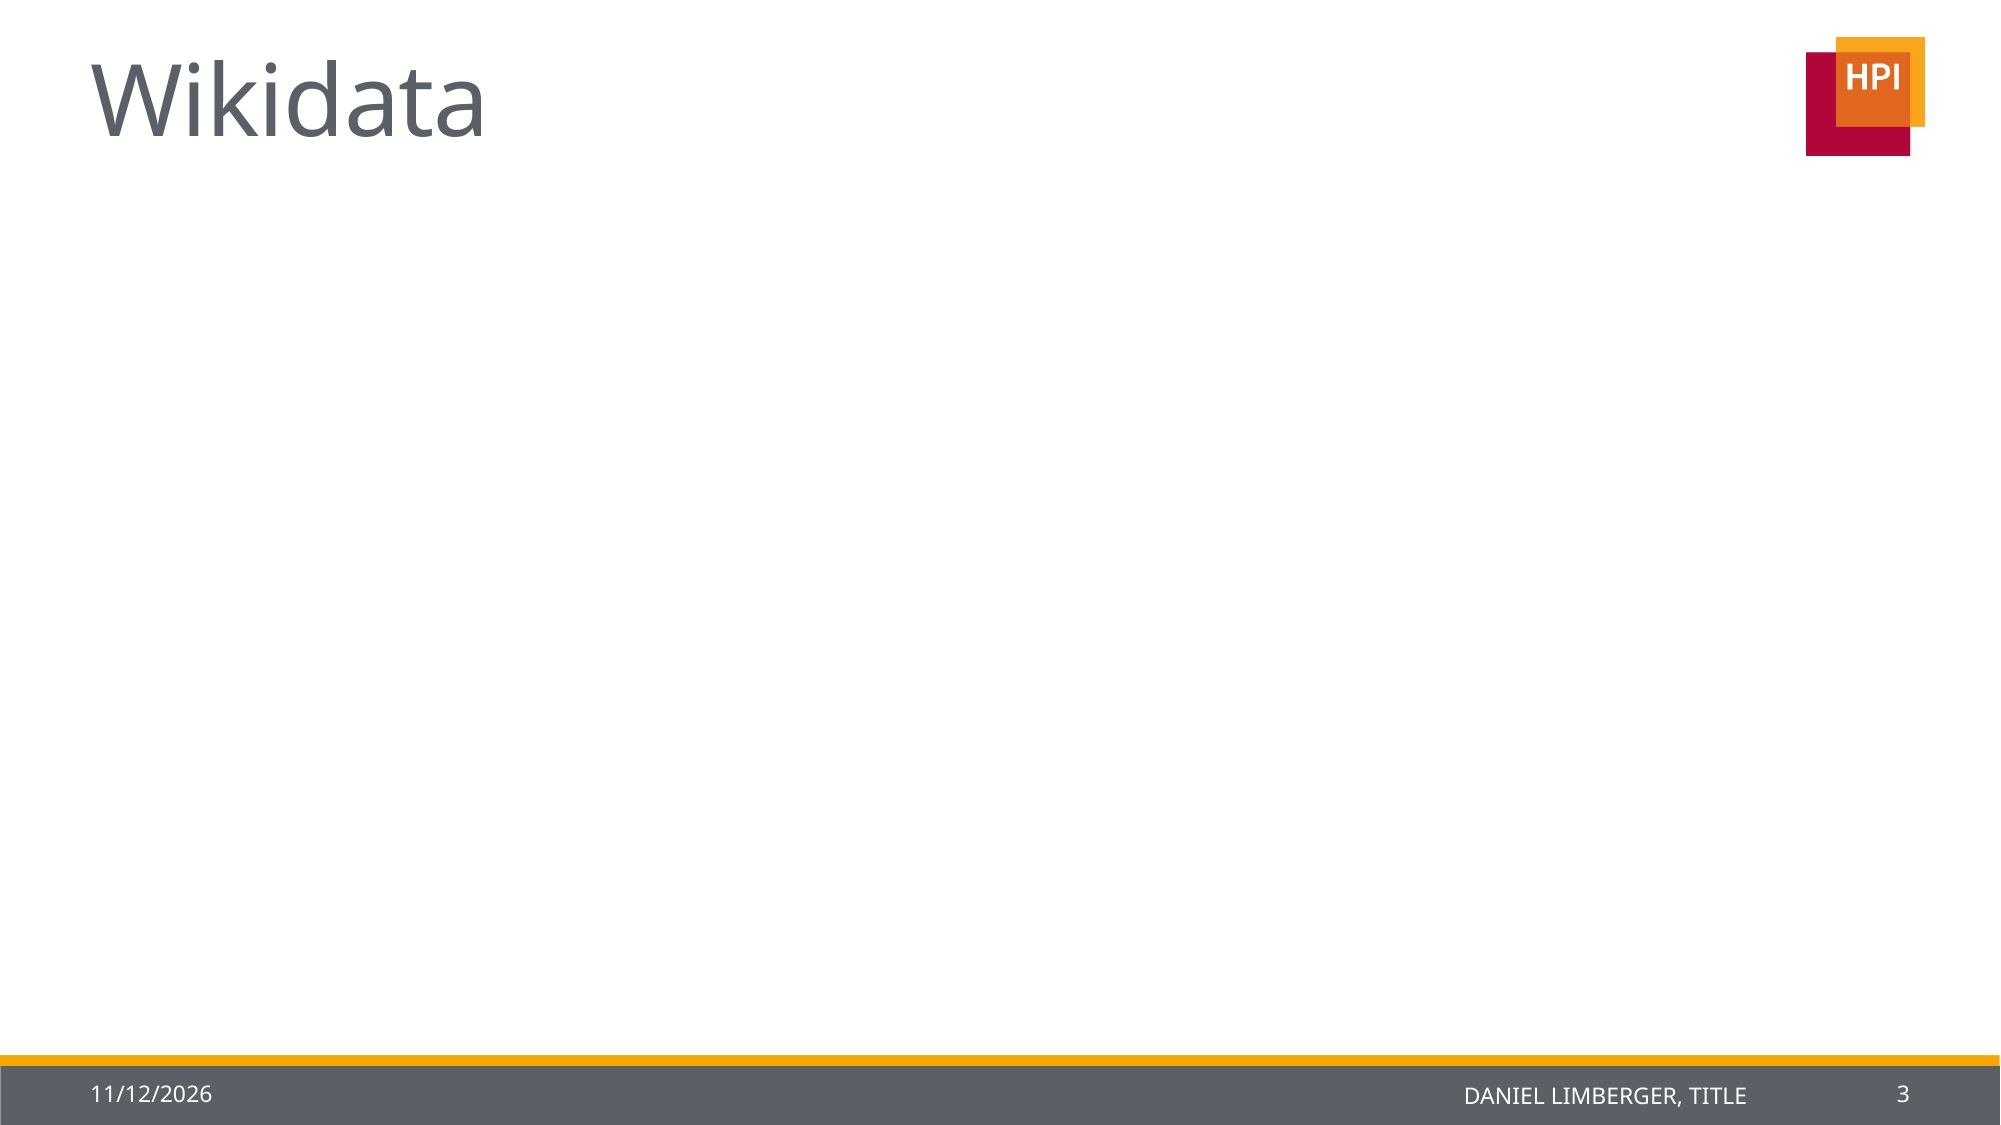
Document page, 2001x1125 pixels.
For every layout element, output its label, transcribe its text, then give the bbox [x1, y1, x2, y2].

slide_number 3 [1768, 1065, 1926, 1125]
picture [1806, 37, 1925, 156]
title Wikidata [75, 0, 1732, 165]
footer Daniel Limberger, Title [238, 1065, 1763, 1125]
slide_number 22-Jan-14 [75, 1065, 233, 1125]
